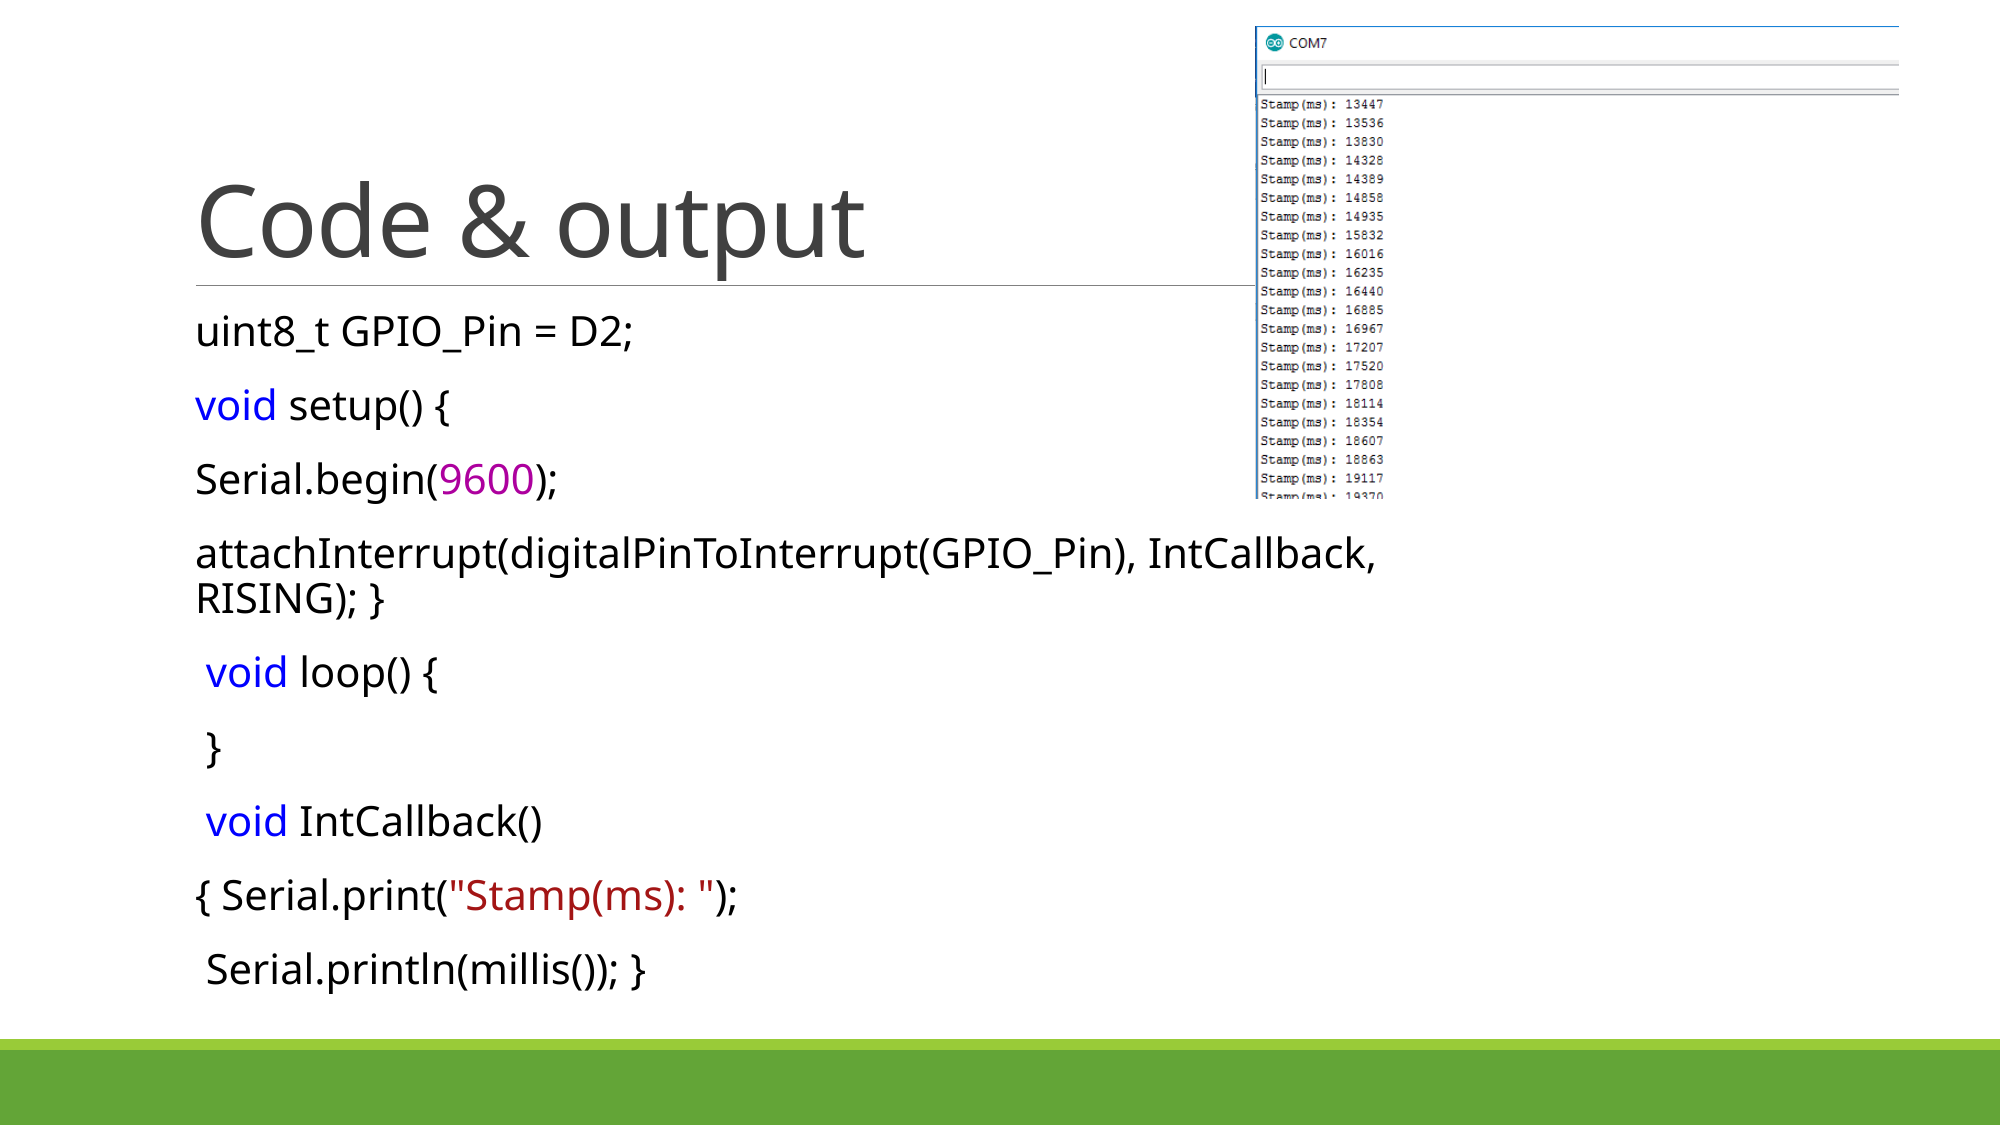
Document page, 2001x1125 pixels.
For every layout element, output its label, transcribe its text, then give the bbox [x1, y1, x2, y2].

list uint8_t GPIO_Pin = D2; void setup() { Serial.begin(9600); attachInterrupt(digitalPinToInterrupt(GPIO_Pin), IntCallback, RISING); } void loop() { } void IntCallback() { Serial.print("Stamp(ms): "); Serial.println(millis()); } [180, 302, 1446, 963]
title Code & output [180, 47, 1252, 285]
picture [1255, 26, 1899, 500]
